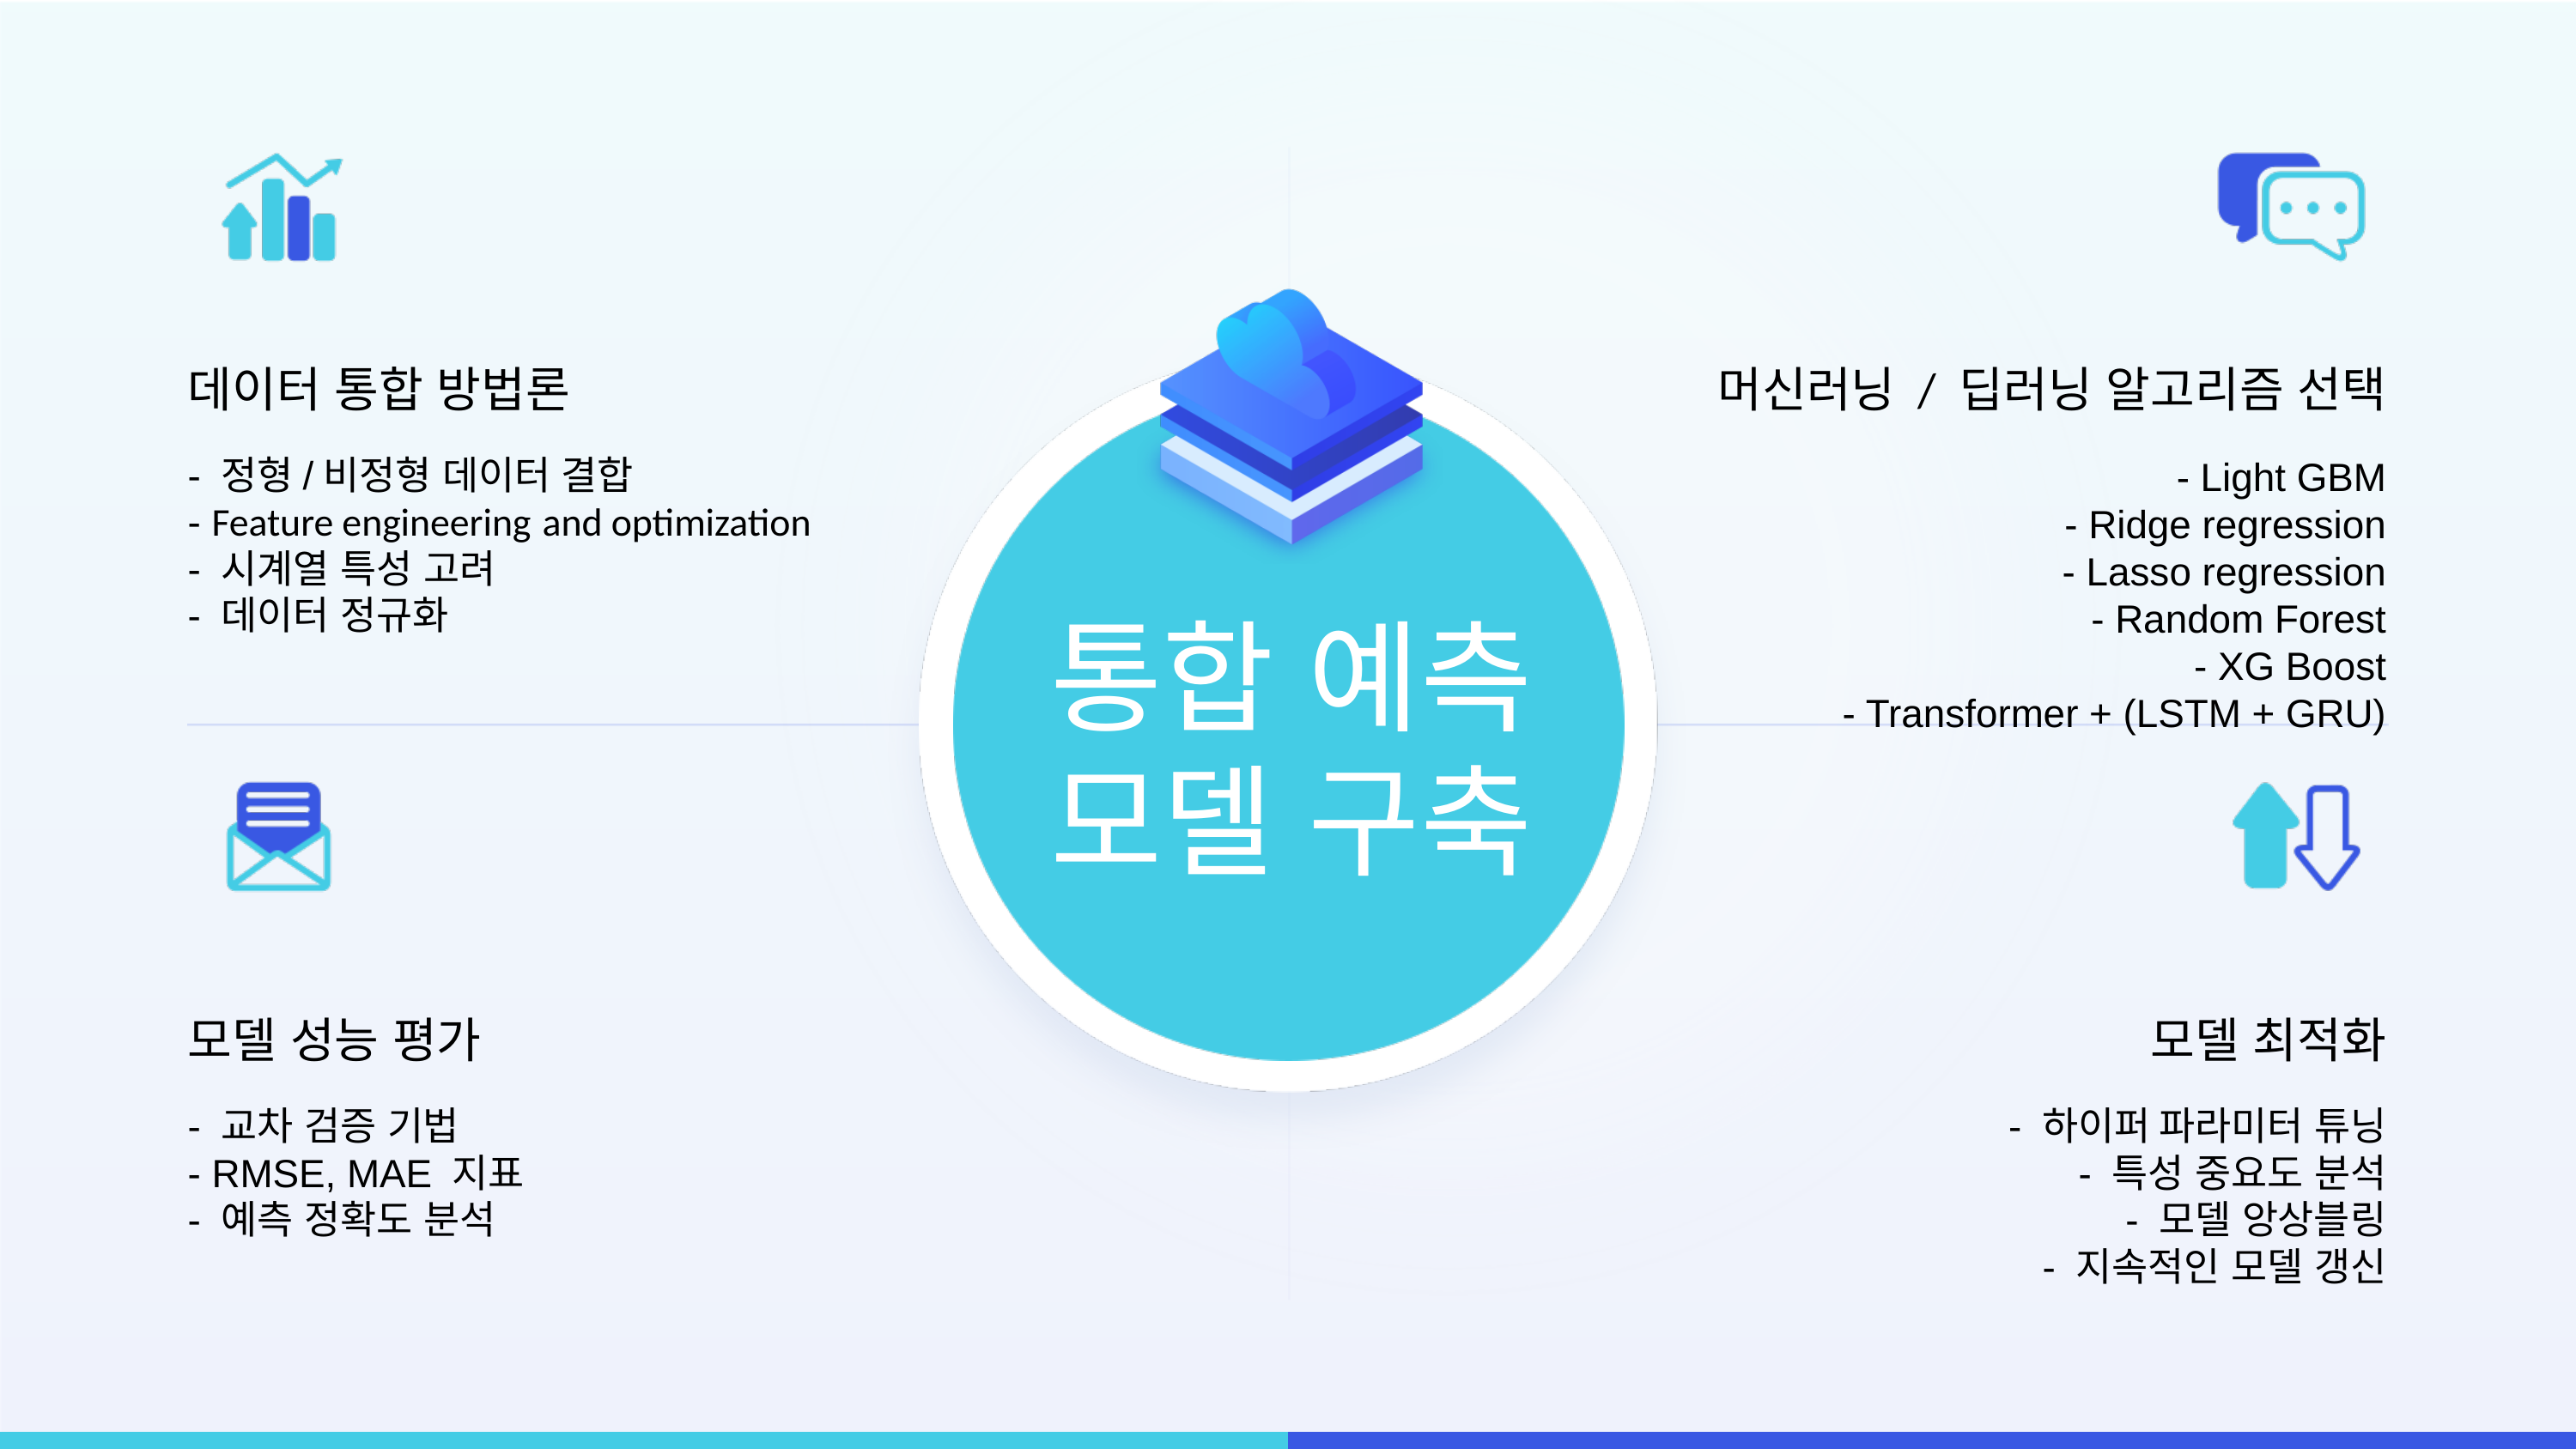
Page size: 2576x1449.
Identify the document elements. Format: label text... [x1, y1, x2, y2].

text_box - 하이퍼 파라미터 튜닝 - 특성 중요도 분석 - 모델 앙상블링 - 지속적인 모델 갱신 [2287, 1103, 2387, 1300]
text_box 모델 성능 평가 [187, 1001, 556, 1070]
text_box 데이터 통합 방법론 [187, 350, 556, 419]
picture [187, 745, 371, 929]
picture [187, 112, 378, 303]
text_box - 교차 검증 기법 - RMSE, MAE 지표 - 예측 정확도 분석 [187, 1103, 556, 1300]
text_box 머신러닝 / 딥러닝 알고리즘 선택 [2287, 350, 2387, 419]
text_box 모델 최적화 [2287, 1001, 2387, 1070]
text_box - 정형/비정형 데이터 결합 - Feature engineering and optimization - 시계열 특성 고려 - 데이터 정규화 [187, 452, 556, 650]
text_box - Light GBM - Ridge regression - Lasso regression - Random Forest - XG Boost - Transformer + (LSTM + GRU) [2287, 452, 2387, 650]
picture [0, 0, 2576, 1449]
